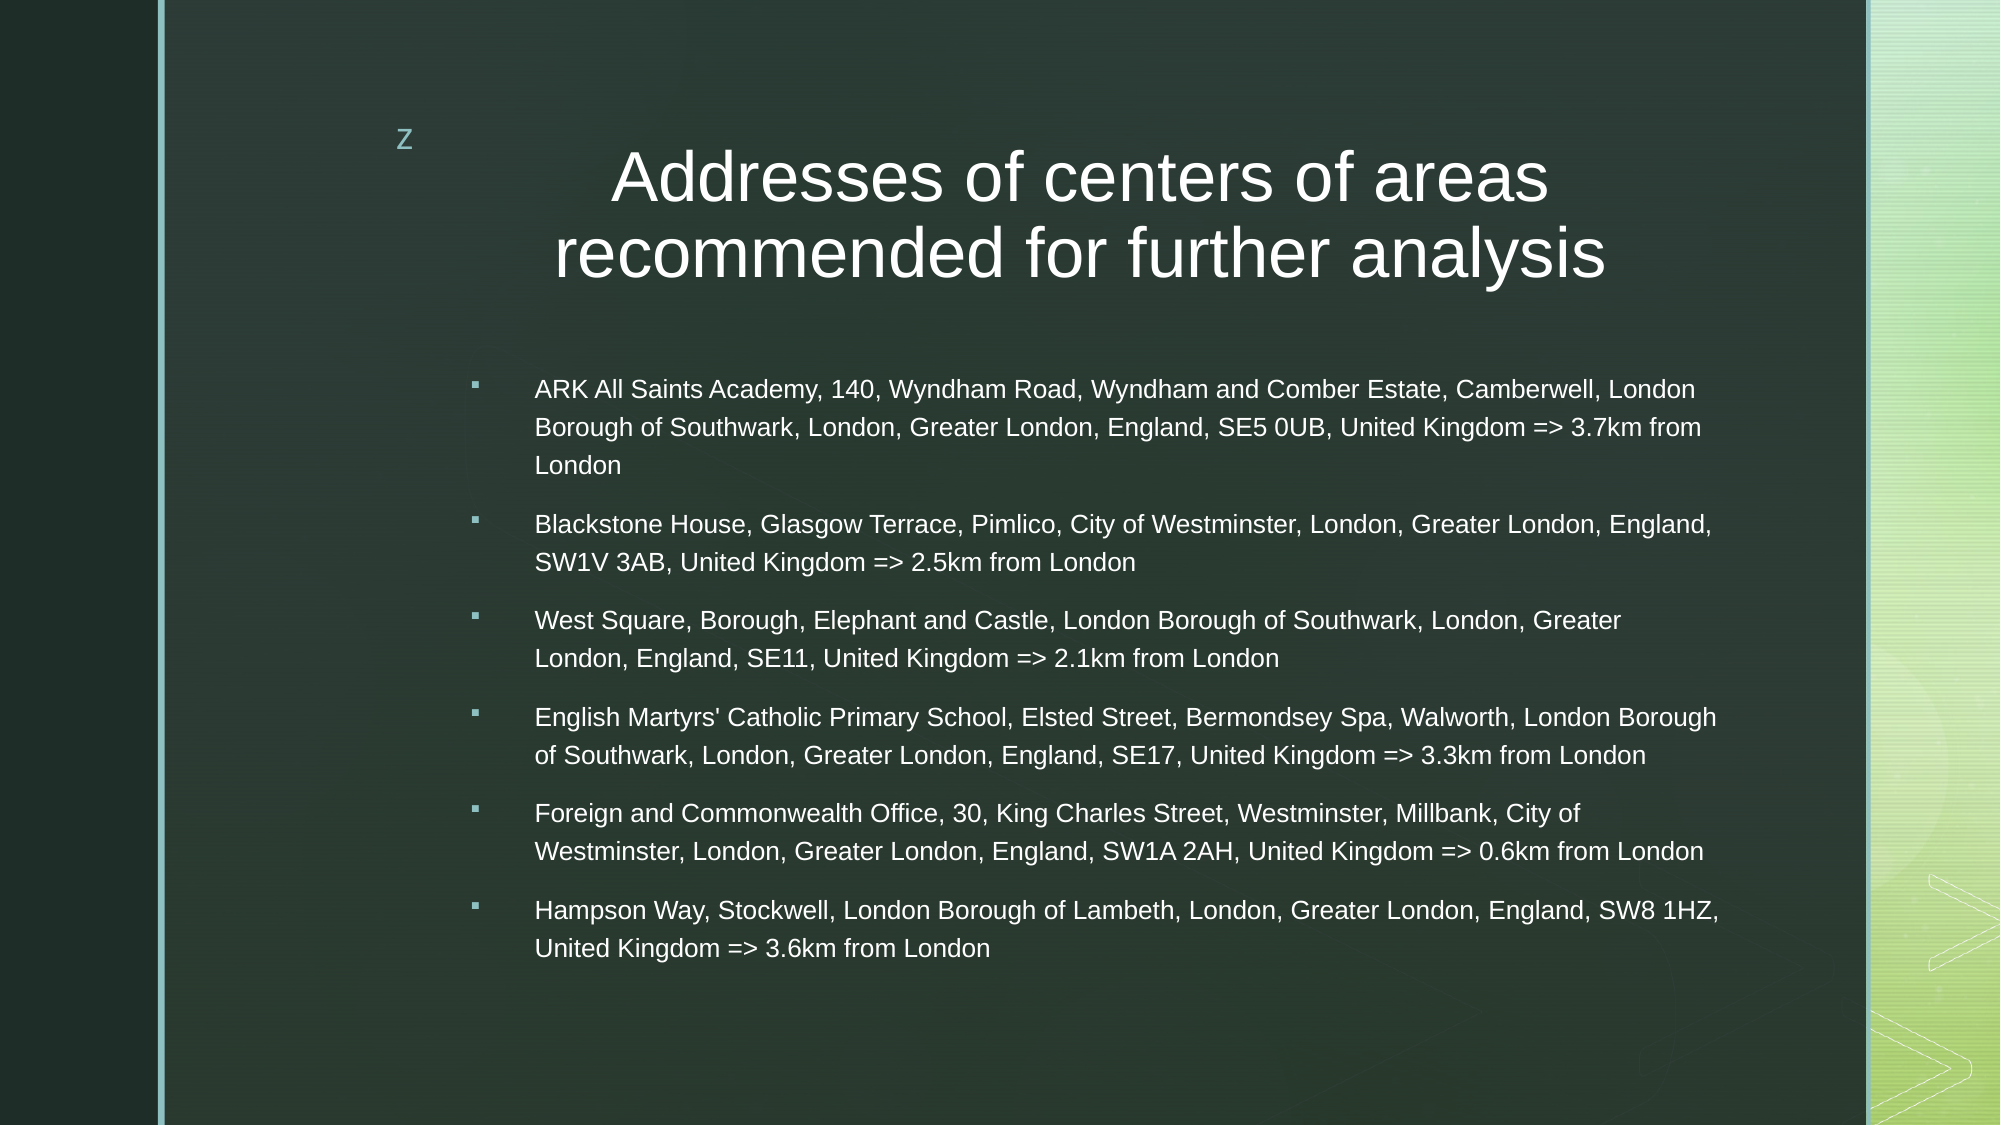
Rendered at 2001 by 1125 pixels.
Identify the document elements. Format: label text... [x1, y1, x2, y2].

list ARK All Saints Academy, 140, Wyndham Road, Wyndham and Comber Estate, Camberwell, London Borough of Southwark, London, Greater London, England, SE5 0UB, United Kingdom => 3.7km from London Blackstone House, Glasgow Terrace, Pimlico, City of Westminster, London, Greater London, England, SW1V 3AB, United Kingdom => 2.5km from London West Square, Borough, Elephant and Castle, London Borough of Southwark, London, Greater London, England, SE11, United Kingdom => 2.1km from London English Martyrs' Catholic Primary School, Elsted Street, Bermondsey Spa, Walworth, London Borough of Southwark, London, Greater London, England, SE17, United Kingdom => 3.3km from London Foreign and Commonwealth Office, 30, King Charles Street, Westminster, Millbank, City of Westminster, London, Greater London, England, SW1A 2AH, United Kingdom => 0.6km from London Hampson Way, Stockwell, London Borough of Lambeth, London, Greater London, England, SW8 1HZ, United Kingdom => 3.6km from London [454, 336, 1734, 993]
picture [1871, 0, 2001, 1125]
title Addresses of centers of areas recommended for further analysis [428, 132, 1734, 310]
